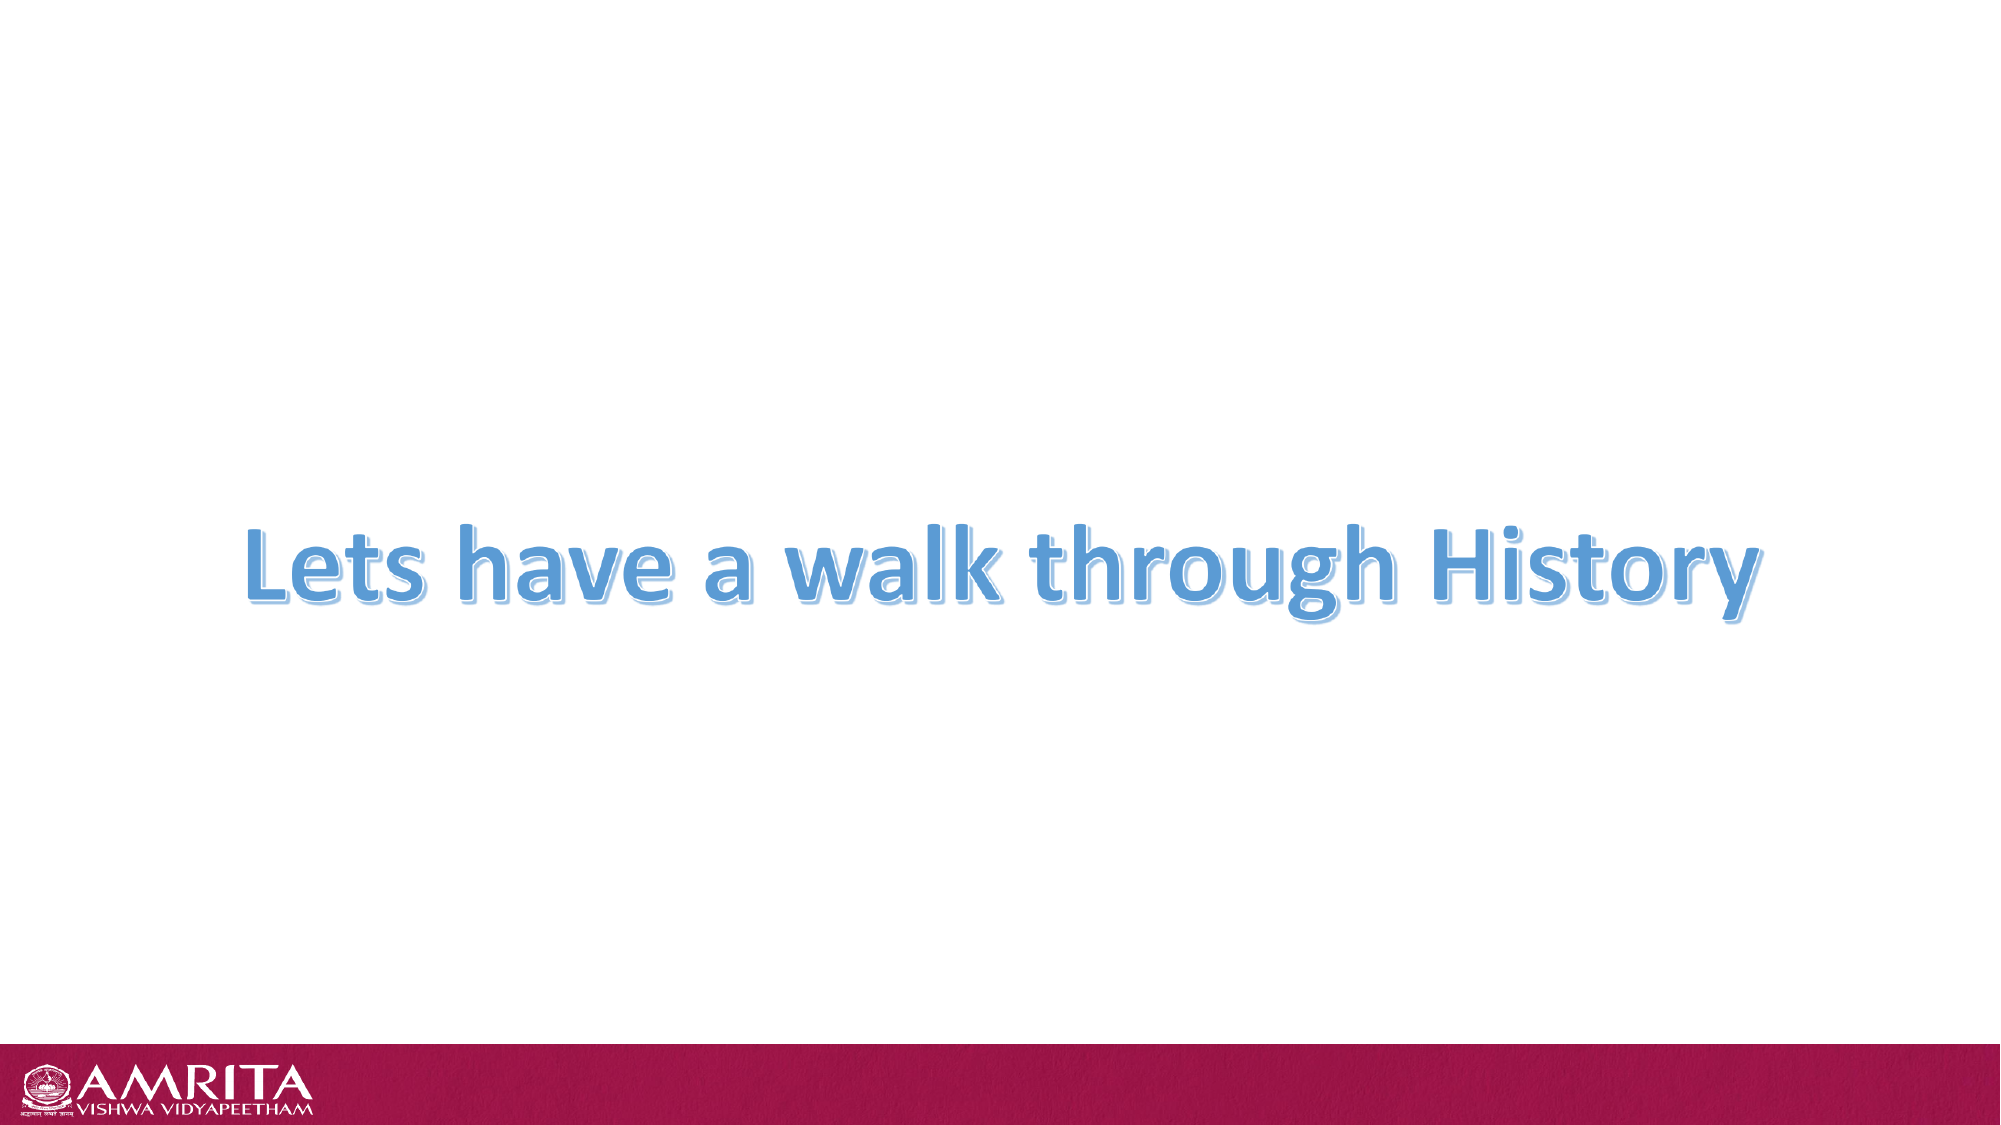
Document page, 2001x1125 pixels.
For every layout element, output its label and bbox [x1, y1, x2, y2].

picture [0, 1044, 2000, 1125]
text_box [246, 521, 1765, 626]
